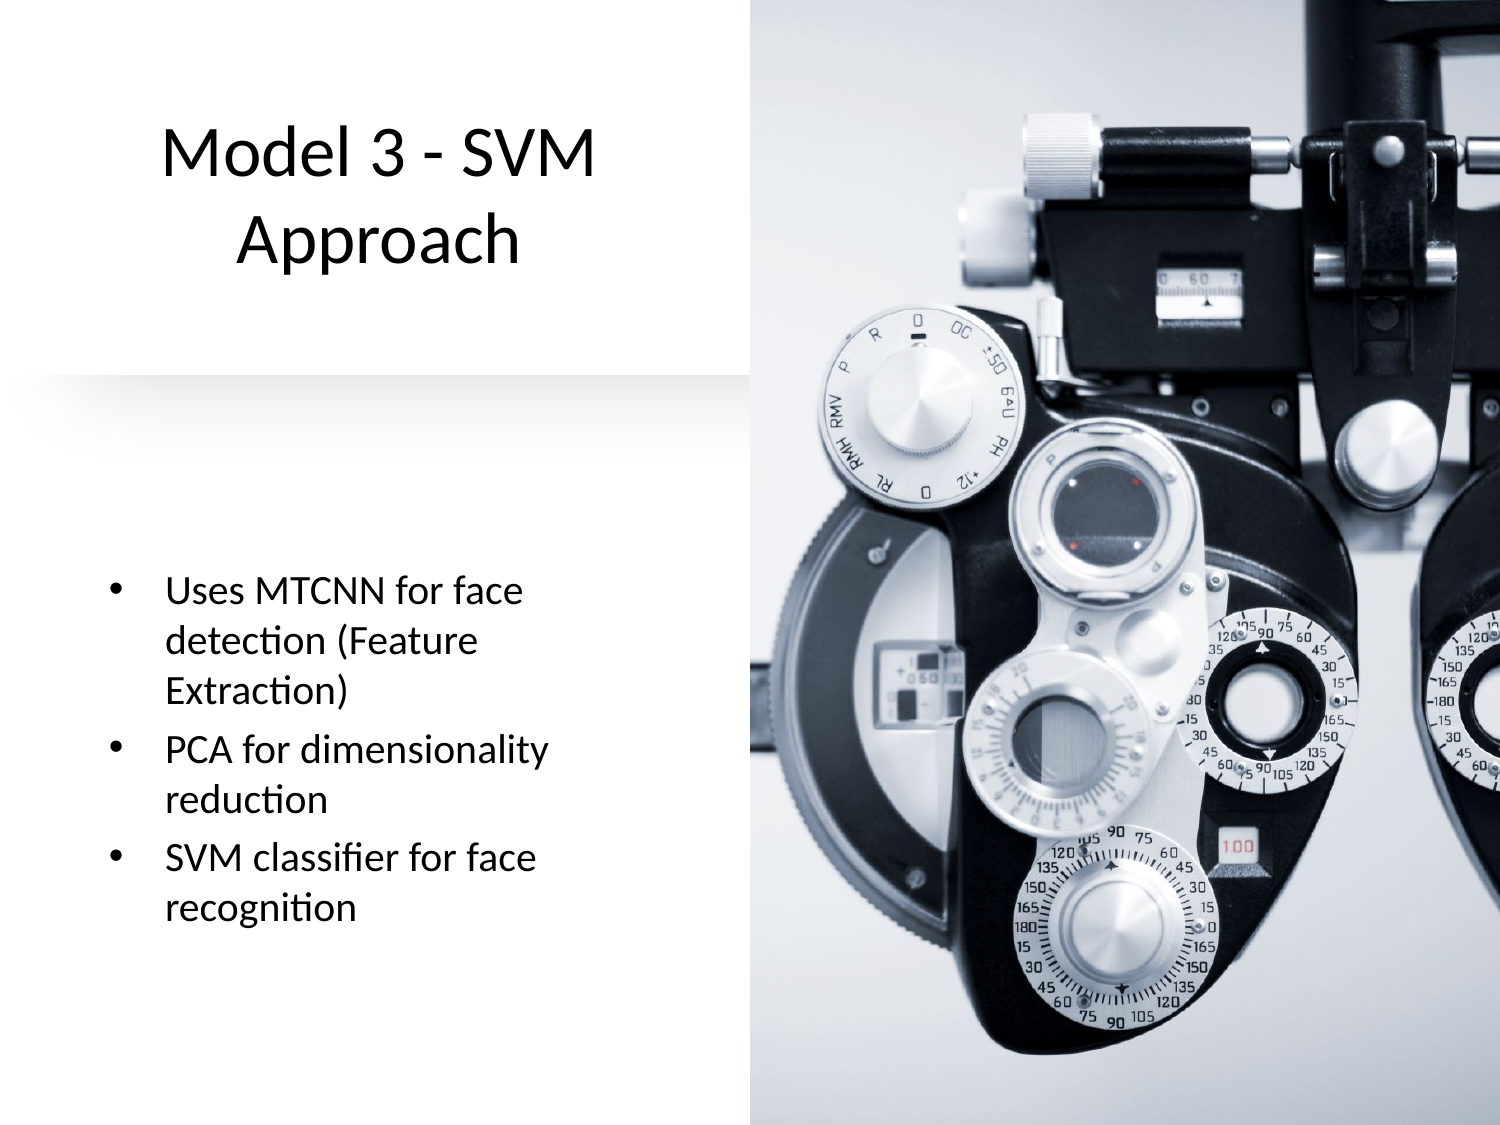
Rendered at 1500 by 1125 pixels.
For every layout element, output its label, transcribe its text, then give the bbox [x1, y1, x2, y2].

text_box [0, 0, 747, 377]
picture [749, 0, 1500, 1125]
text_box [0, 377, 744, 1125]
title Model 3 - SVM Approach [93, 57, 666, 324]
list Uses MTCNN for face detection (Feature Extraction) PCA for dimensionality reduction SVM classifier for face recognition [93, 450, 666, 1043]
